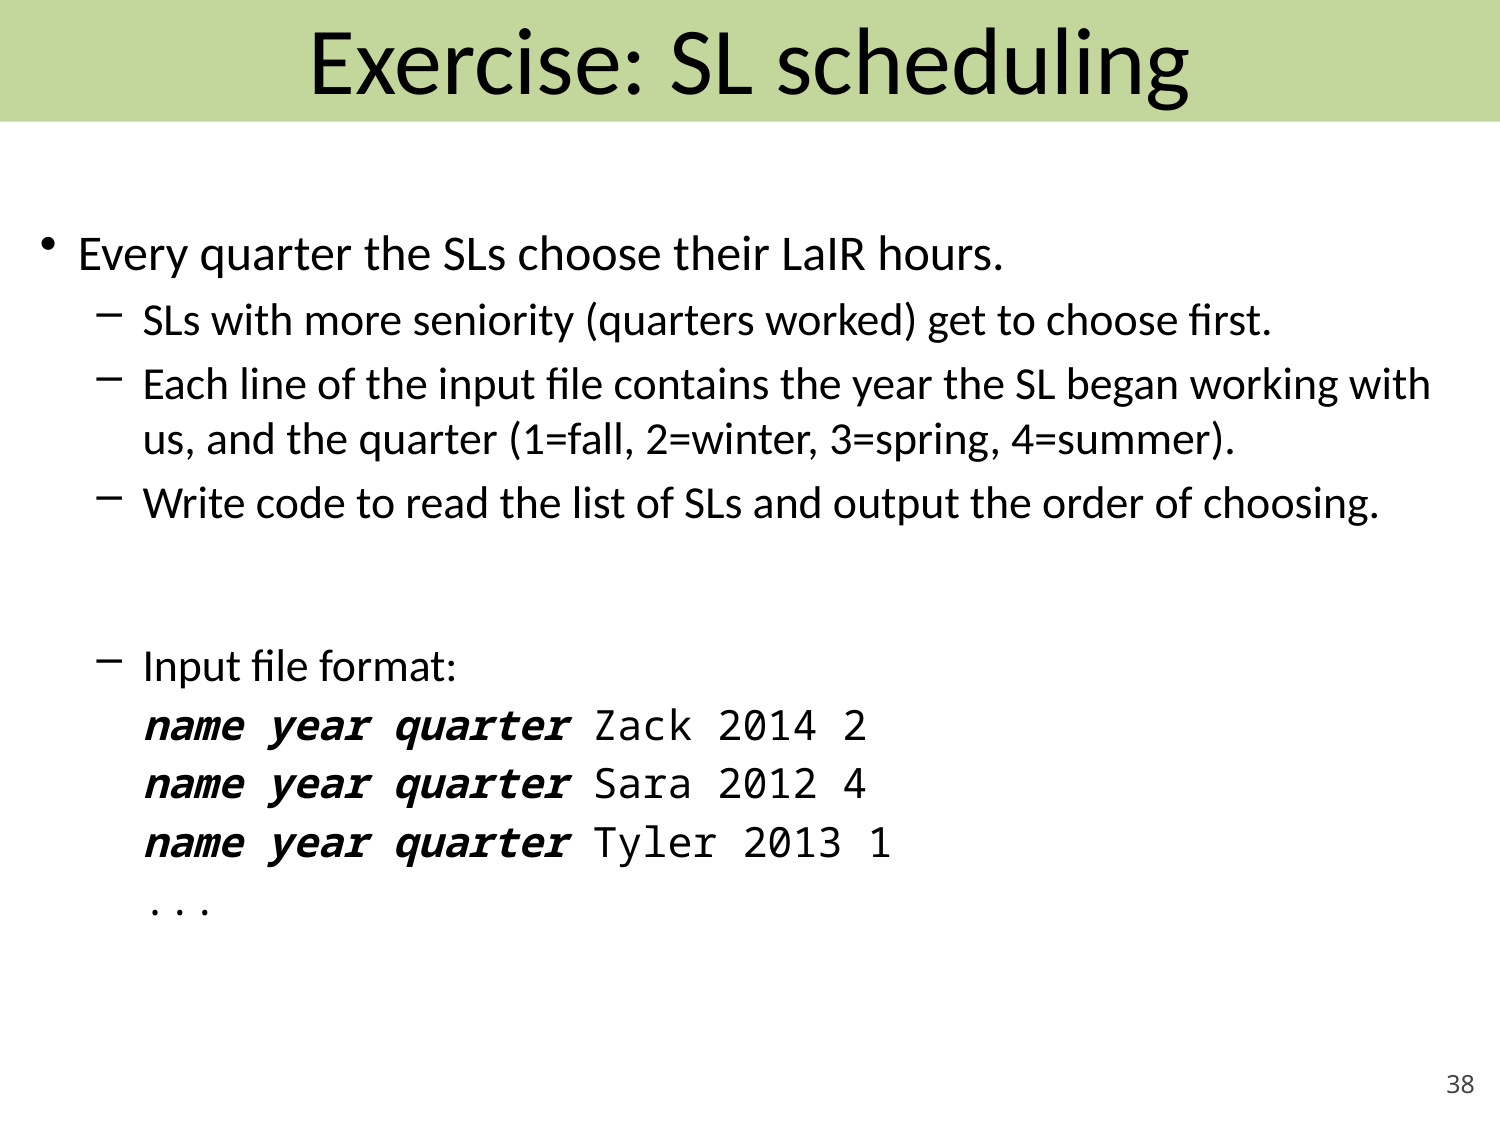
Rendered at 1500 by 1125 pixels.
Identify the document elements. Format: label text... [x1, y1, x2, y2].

title Exercise: SL scheduling [75, 0, 1425, 113]
list Every quarter the SLs choose their LaIR hours. SLs with more seniority (quarters worked) get to choose first. Each line of the input file contains the year the SL began working with us, and the quarter (1=fall, 2=winter, 3=spring, 4=summer). Write code to read the list of SLs and output the order of choosing. Input file format: name year quarter Zack 2014 2 name year quarter Sara 2012 4 name year quarter Tyler 2013 1 ... [24, 212, 1475, 1063]
